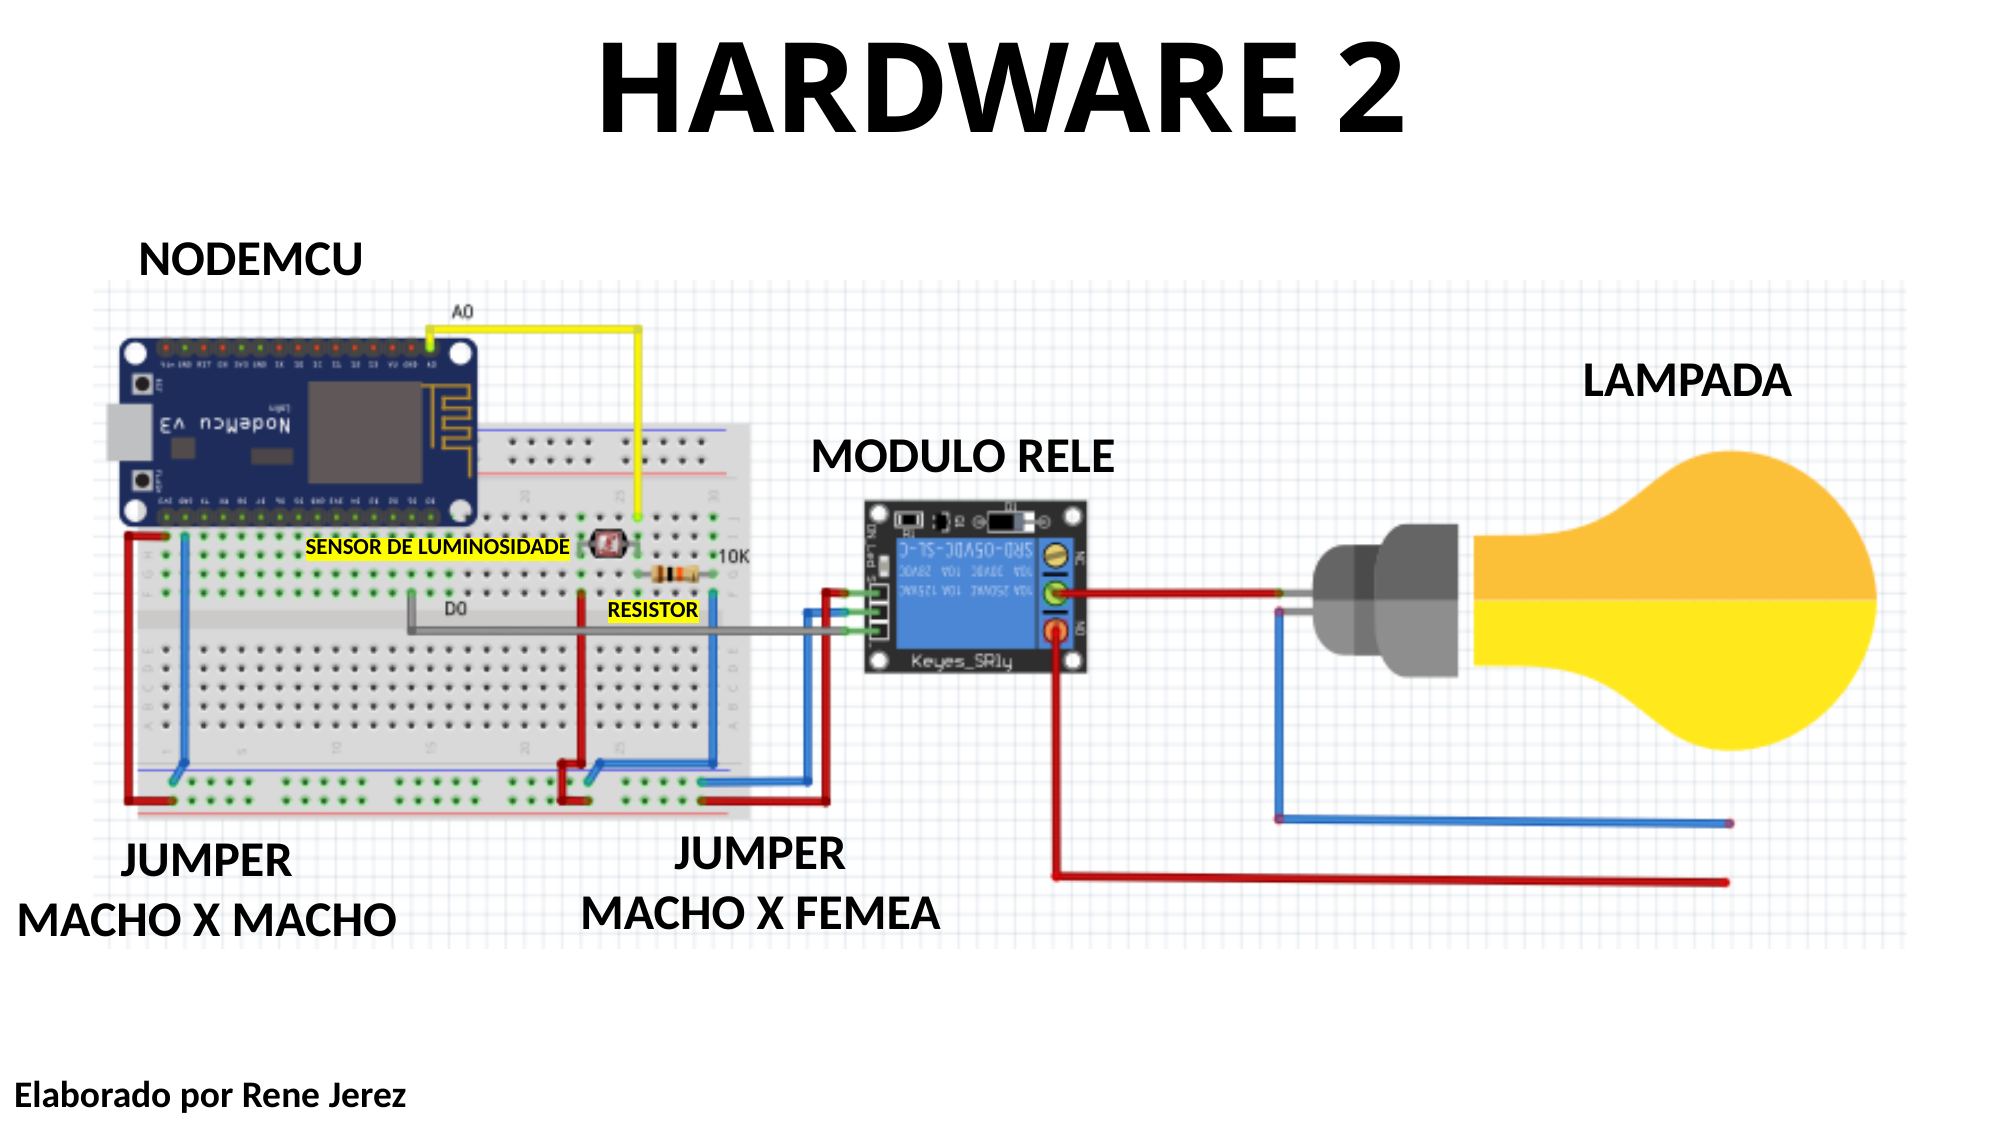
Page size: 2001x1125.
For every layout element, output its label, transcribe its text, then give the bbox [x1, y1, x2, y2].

text_box Elaborado por Rene Jerez [0, 1062, 423, 1122]
picture [93, 280, 1907, 949]
text_box NODEMCU [123, 217, 396, 280]
text_box JUMPER MACHO X MACHO [0, 818, 424, 954]
text_box HARDWARE 2 [327, 0, 1673, 165]
